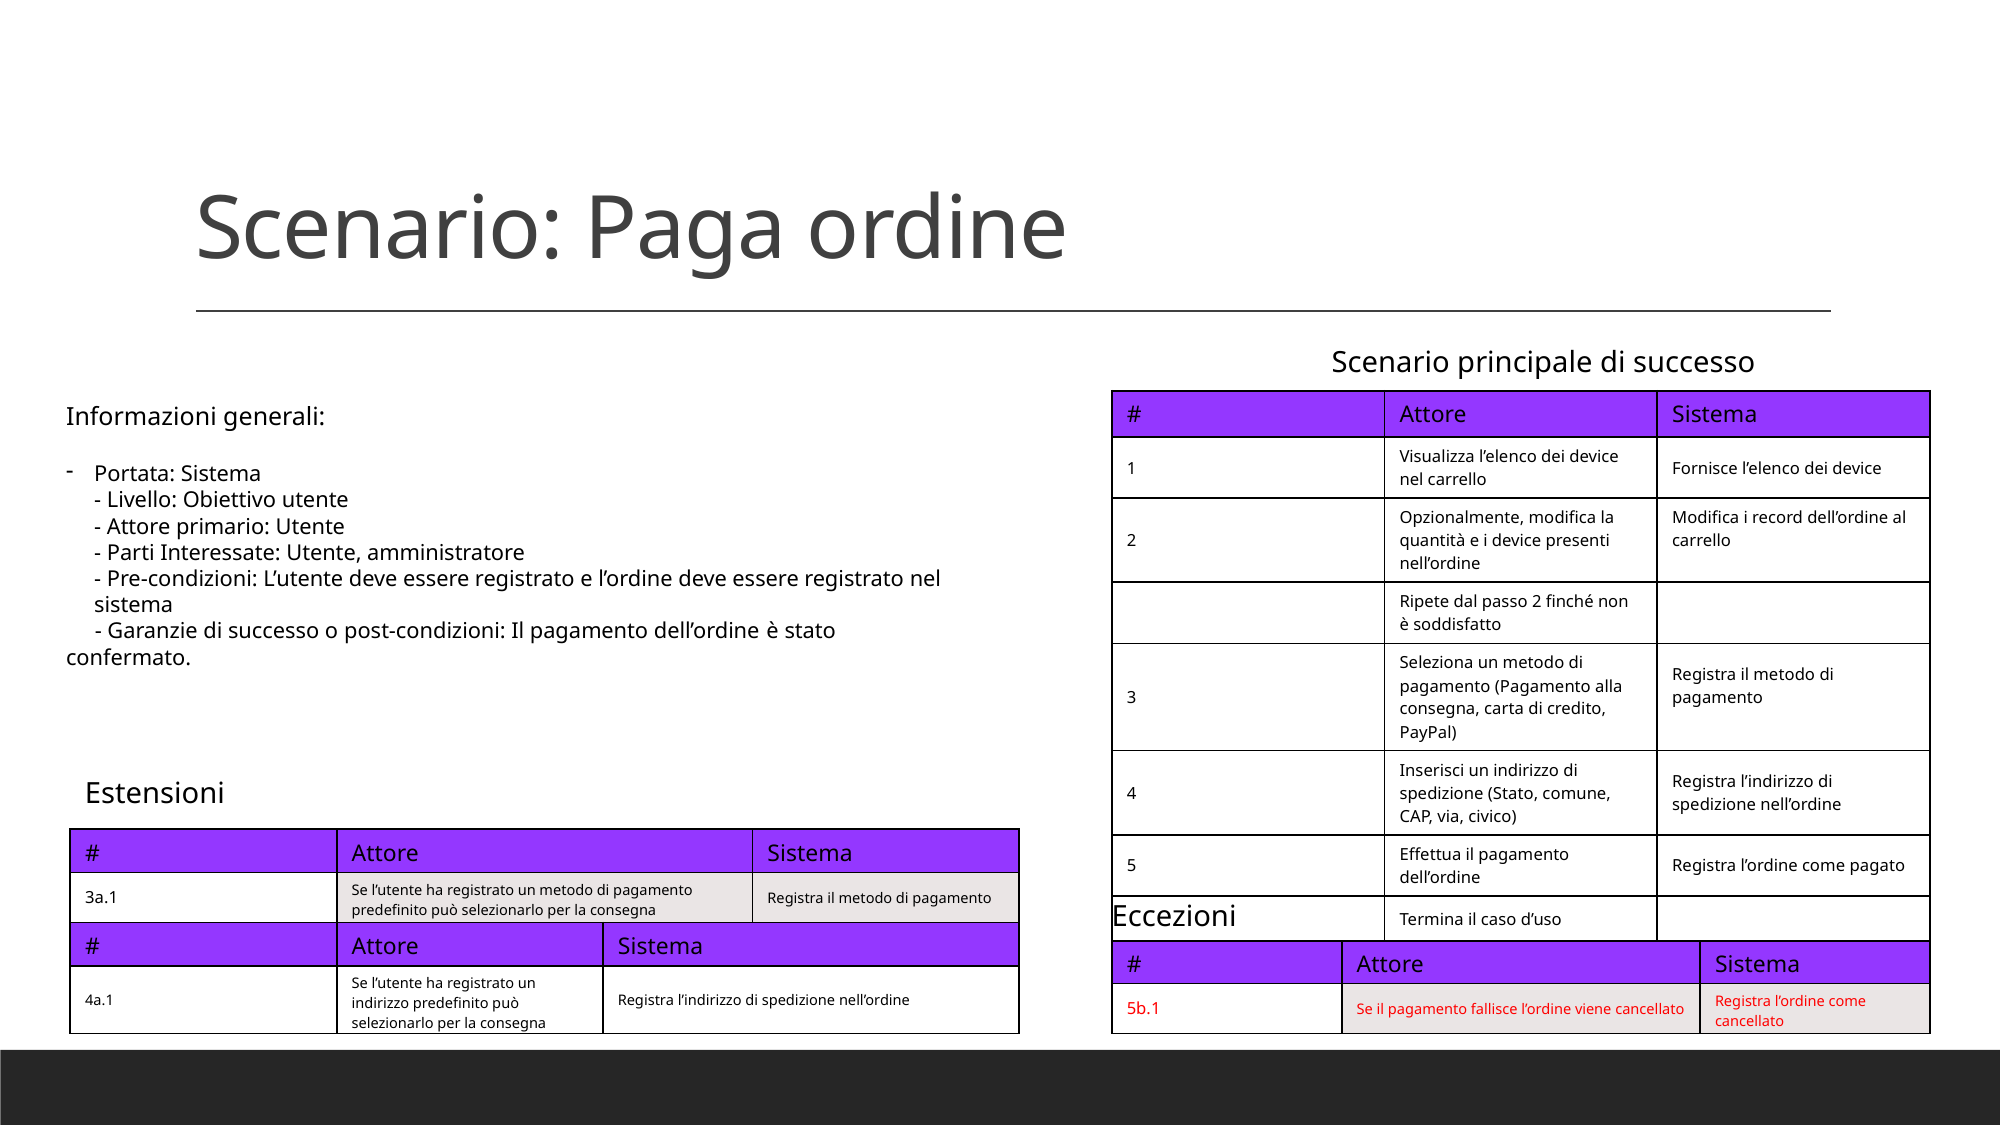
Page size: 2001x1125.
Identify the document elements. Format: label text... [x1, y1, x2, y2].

table_cell [1658, 583, 1929, 643]
text_box Eccezioni [1096, 890, 2000, 941]
table_header Sistema [1658, 392, 1929, 436]
table_header Sistema [753, 830, 1018, 872]
text_box Estensioni [70, 767, 557, 817]
table_header Attore [1343, 942, 1699, 983]
table_cell 5 [1113, 836, 1384, 890]
table_cell Registra l’ordine come pagato [1658, 836, 1929, 890]
table_header # [1113, 942, 1341, 983]
table_cell 2 [1113, 499, 1384, 581]
table_cell Se il pagamento fallisce l’ordine viene cancellato [1343, 984, 1699, 1033]
table_cell Sistema [604, 923, 1018, 965]
table_cell 3 [1113, 644, 1384, 750]
title Scenario: Paga ordine [180, 47, 1830, 285]
table_cell Effettua il pagamento dell’ordine [1385, 836, 1656, 890]
table_cell Registra l’indirizzo di spedizione nell’ordine [1658, 751, 1929, 834]
table_header Sistema [1701, 942, 1929, 983]
table_cell 5b.1 [1113, 984, 1341, 1033]
table_cell Registra il metodo di pagamento [753, 873, 1018, 922]
text_box Informazioni generali: Portata: Sistema - Livello: Obiettivo utente - Attore primario: Utente - Parti Interessate: Utente, amministratore - Pre-condizioni: L’utente deve essere registrato e l’ordine deve essere registrato nel sistema - Garanzie di successo o post-condizioni: Il pagamento dell’ordine è stato confermato. [51, 392, 960, 722]
table_cell Se l’utente ha registrato un metodo di pagamento predefinito può selezionarlo per la consegna [338, 873, 752, 922]
table_cell Modifica i record dell’ordine al carrello [1658, 499, 1929, 581]
table_cell Attore [338, 923, 602, 965]
table_cell Registra il metodo di pagamento [1658, 644, 1929, 750]
table_cell Registra l’ordine come cancellato [1701, 984, 1929, 1033]
table_cell 4 [1113, 751, 1384, 834]
table_cell # [71, 923, 336, 965]
table_cell 1 [1113, 438, 1384, 497]
text_box Scenario principale di successo [1316, 336, 1930, 386]
table_cell Se l’utente ha registrato un indirizzo predefinito può selezionarlo per la consegna [338, 967, 602, 1033]
table_cell [1113, 583, 1384, 643]
table_cell Fornisce l’elenco dei device [1658, 438, 1929, 497]
table_cell Ripete dal passo 2 finché non è soddisfatto [1385, 583, 1656, 643]
table_cell Opzionalmente, modifica la quantità e i device presenti nell’ordine [1385, 499, 1656, 581]
table_cell 3a.1 [71, 873, 336, 922]
table_cell Inserisci un indirizzo di spedizione (Stato, comune, CAP, via, civico) [1385, 751, 1656, 834]
table_header # [71, 830, 336, 872]
table_header Attore [338, 830, 752, 872]
table_cell Registra l’indirizzo di spedizione nell’ordine [604, 967, 1018, 1033]
table_header # [1113, 392, 1384, 436]
table_header Attore [1385, 392, 1656, 436]
table_cell Seleziona un metodo di pagamento (Pagamento alla consegna, carta di credito, PayPal) [1385, 644, 1656, 750]
table_cell Visualizza l’elenco dei device nel carrello [1385, 438, 1656, 497]
table_cell 4a.1 [71, 967, 336, 1033]
